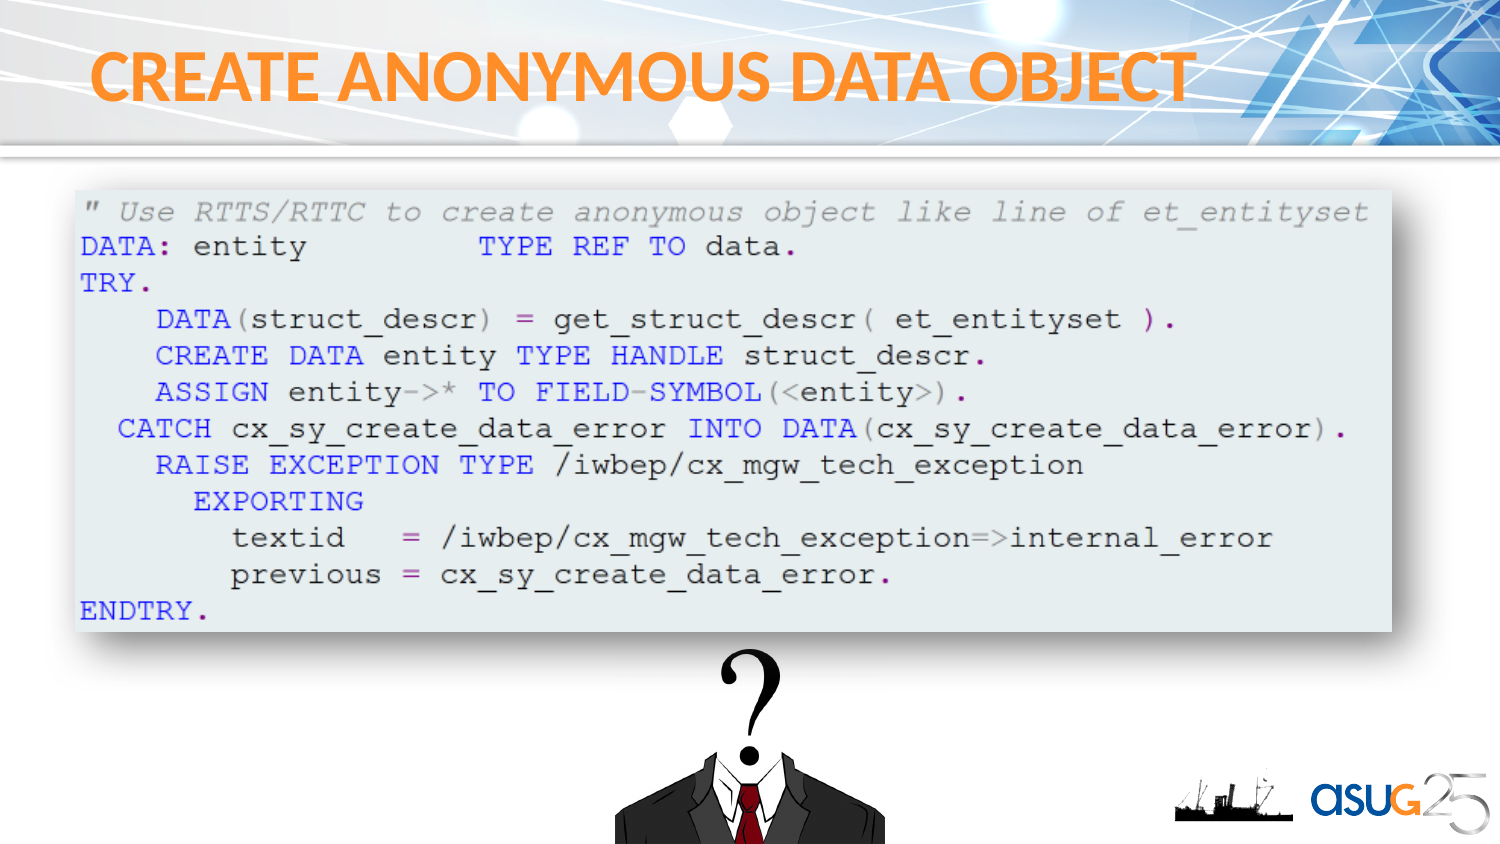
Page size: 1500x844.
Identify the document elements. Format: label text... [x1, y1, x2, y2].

picture [0, 0, 1500, 844]
title Create Anonymous data Object [75, 0, 1425, 145]
